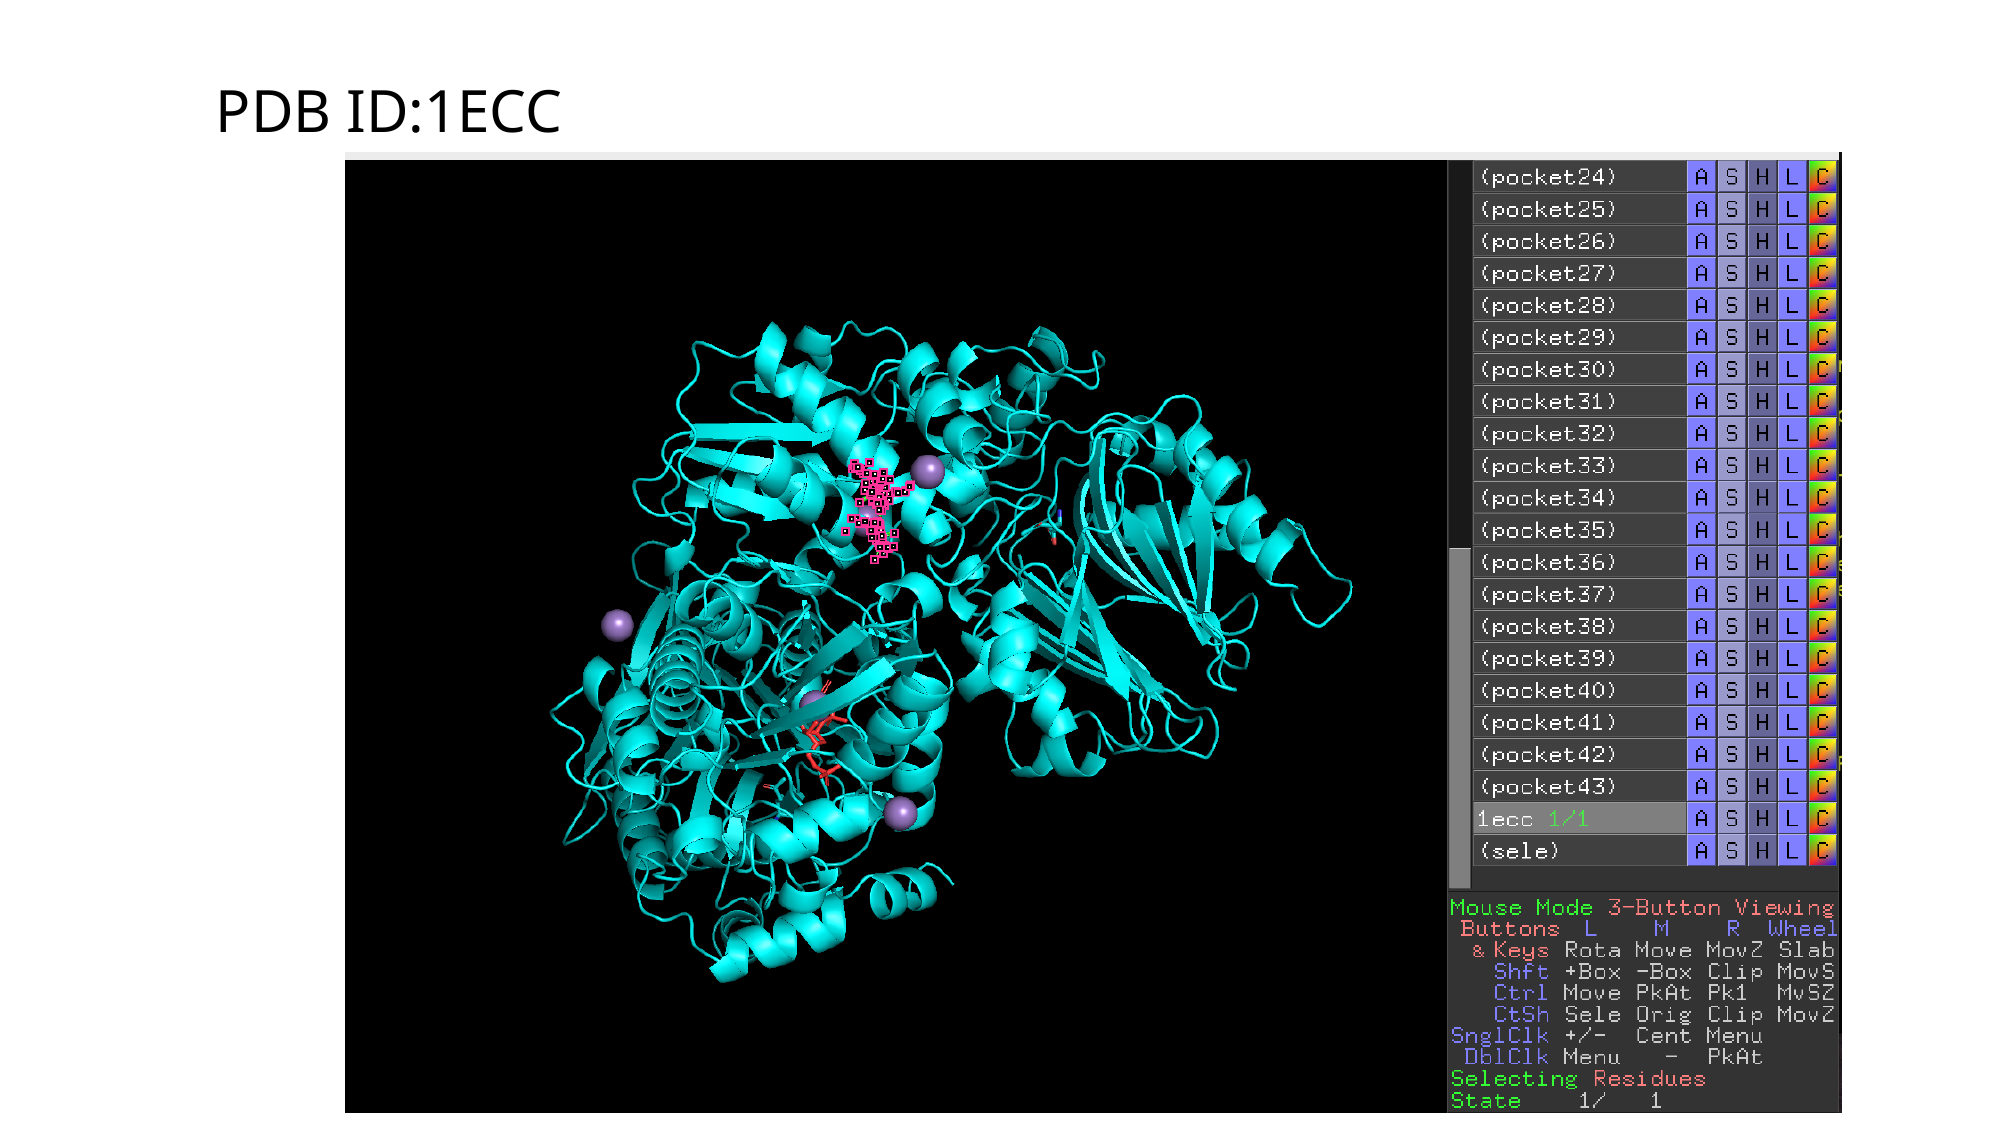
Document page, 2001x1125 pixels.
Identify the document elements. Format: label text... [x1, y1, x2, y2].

text_box PDB ID:1ECC [201, 66, 578, 152]
picture [345, 152, 1842, 1113]
